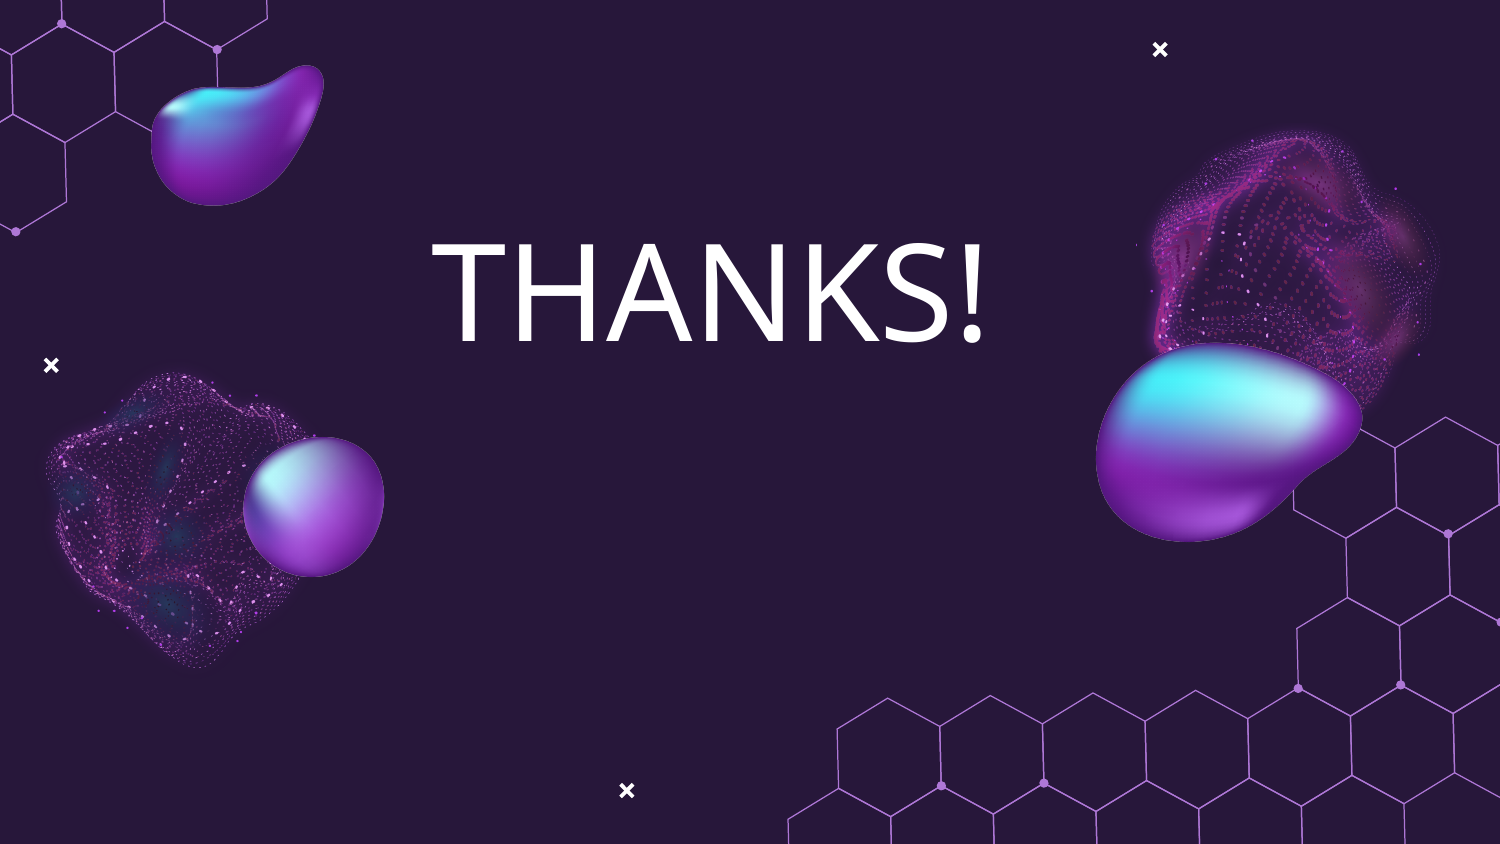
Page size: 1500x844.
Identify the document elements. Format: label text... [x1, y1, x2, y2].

picture [1065, 123, 1451, 599]
text_box THANKS! [322, 191, 1100, 384]
picture [0, 296, 414, 716]
picture [130, 36, 358, 229]
